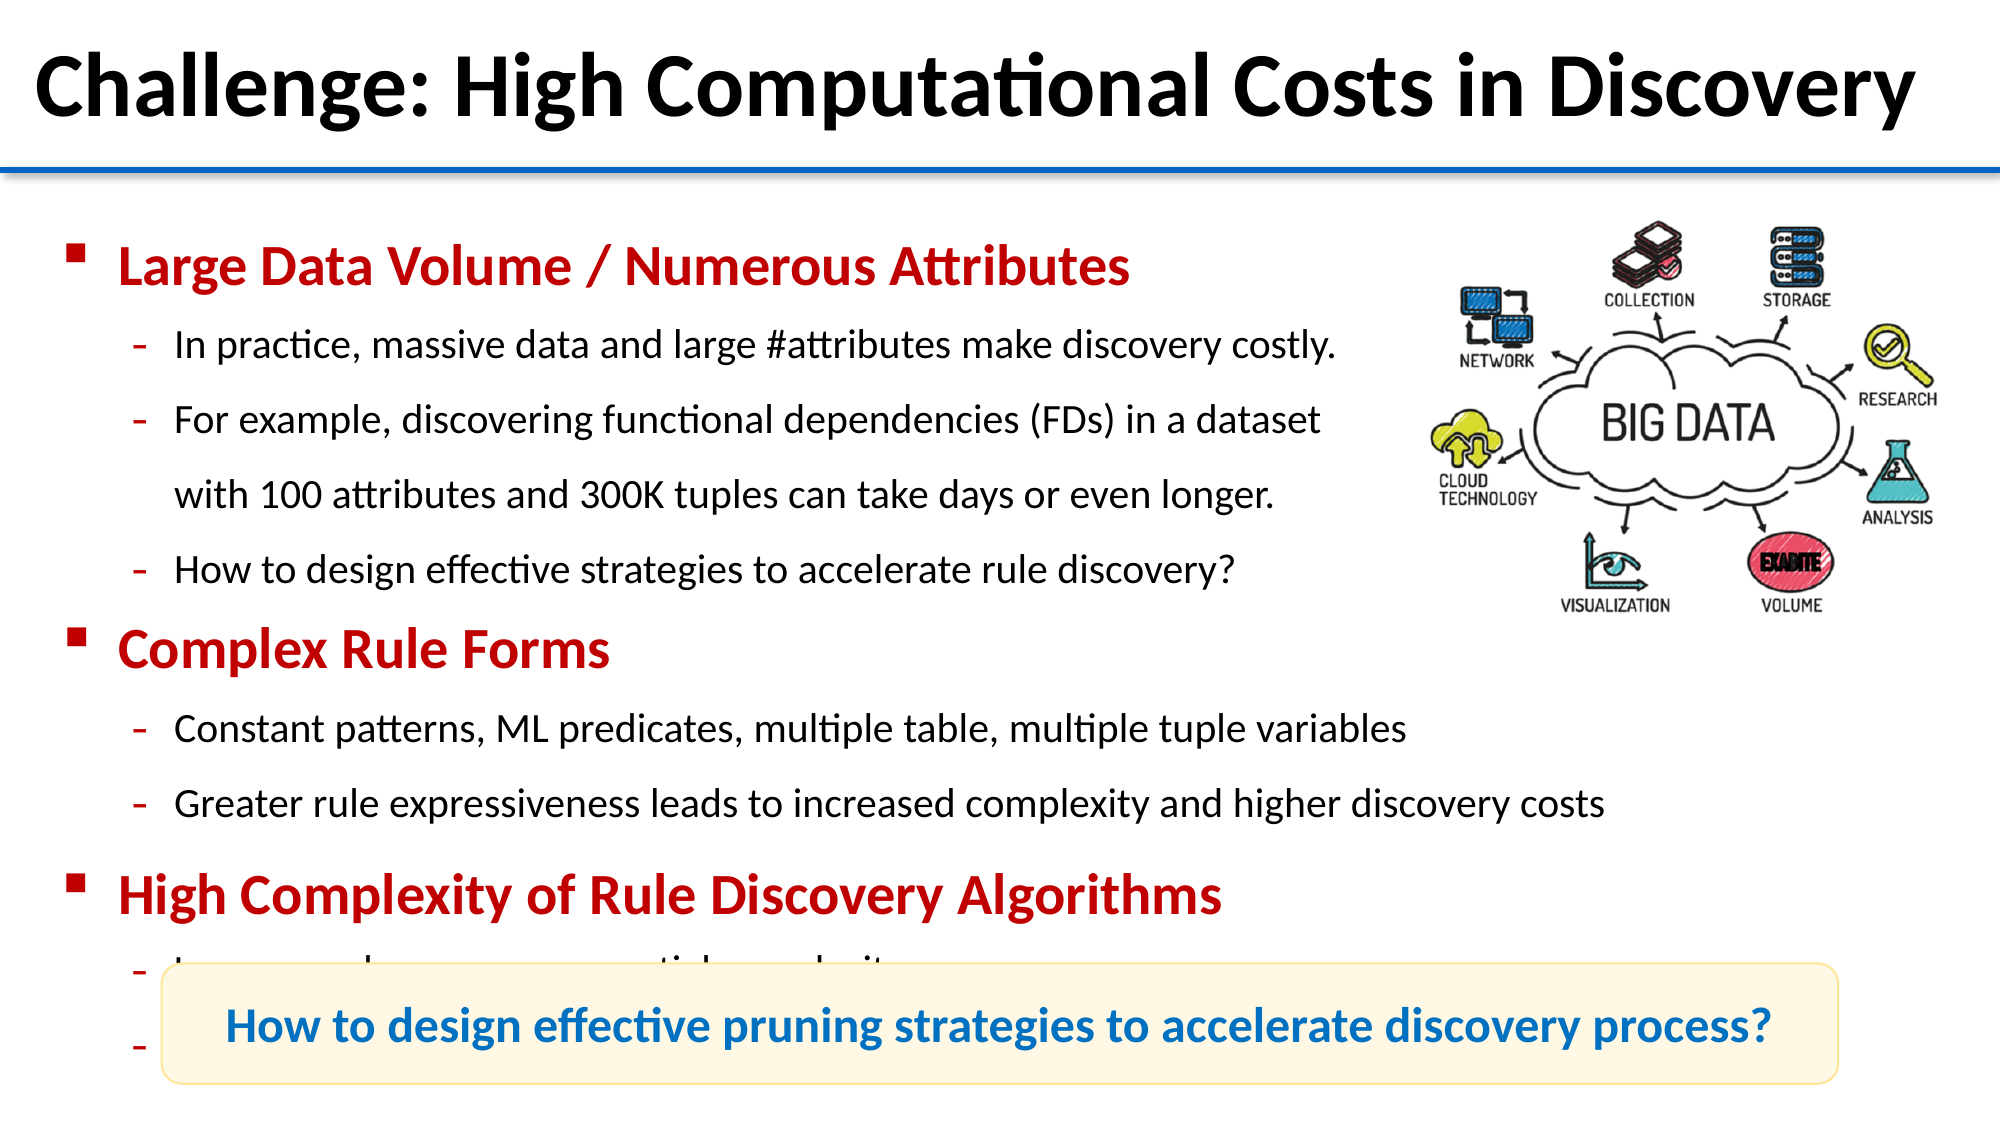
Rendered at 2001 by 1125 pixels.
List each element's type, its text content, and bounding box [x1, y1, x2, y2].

title Challenge: High Computational Costs in Discovery [0, 3, 2000, 167]
text_box In practice, massive data and large #attributes make discovery costly. For example, discovering functional dependencies (FDs) in a dataset with 100 attributes and 300K tuples can take days or even longer. How to design effective strategies to accelerate rule discovery? [112, 284, 1395, 600]
text_box Constant patterns, ML predicates, multiple table, multiple tuple variables Greater rule expressiveness leads to increased complexity and higher discovery costs [112, 668, 1682, 834]
text_box Large Data Volume / Numerous Attributes [46, 198, 1590, 308]
text_box Complex Rule Forms [47, 581, 1329, 691]
text_box Large search space, exponential complexity How to design effective pruning strategies to accelerate discovery algorithms? [112, 910, 1821, 1076]
text_box High Complexity of Rule Discovery Algorithms [46, 827, 1312, 937]
picture [1424, 207, 1951, 630]
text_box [161, 963, 1839, 1084]
